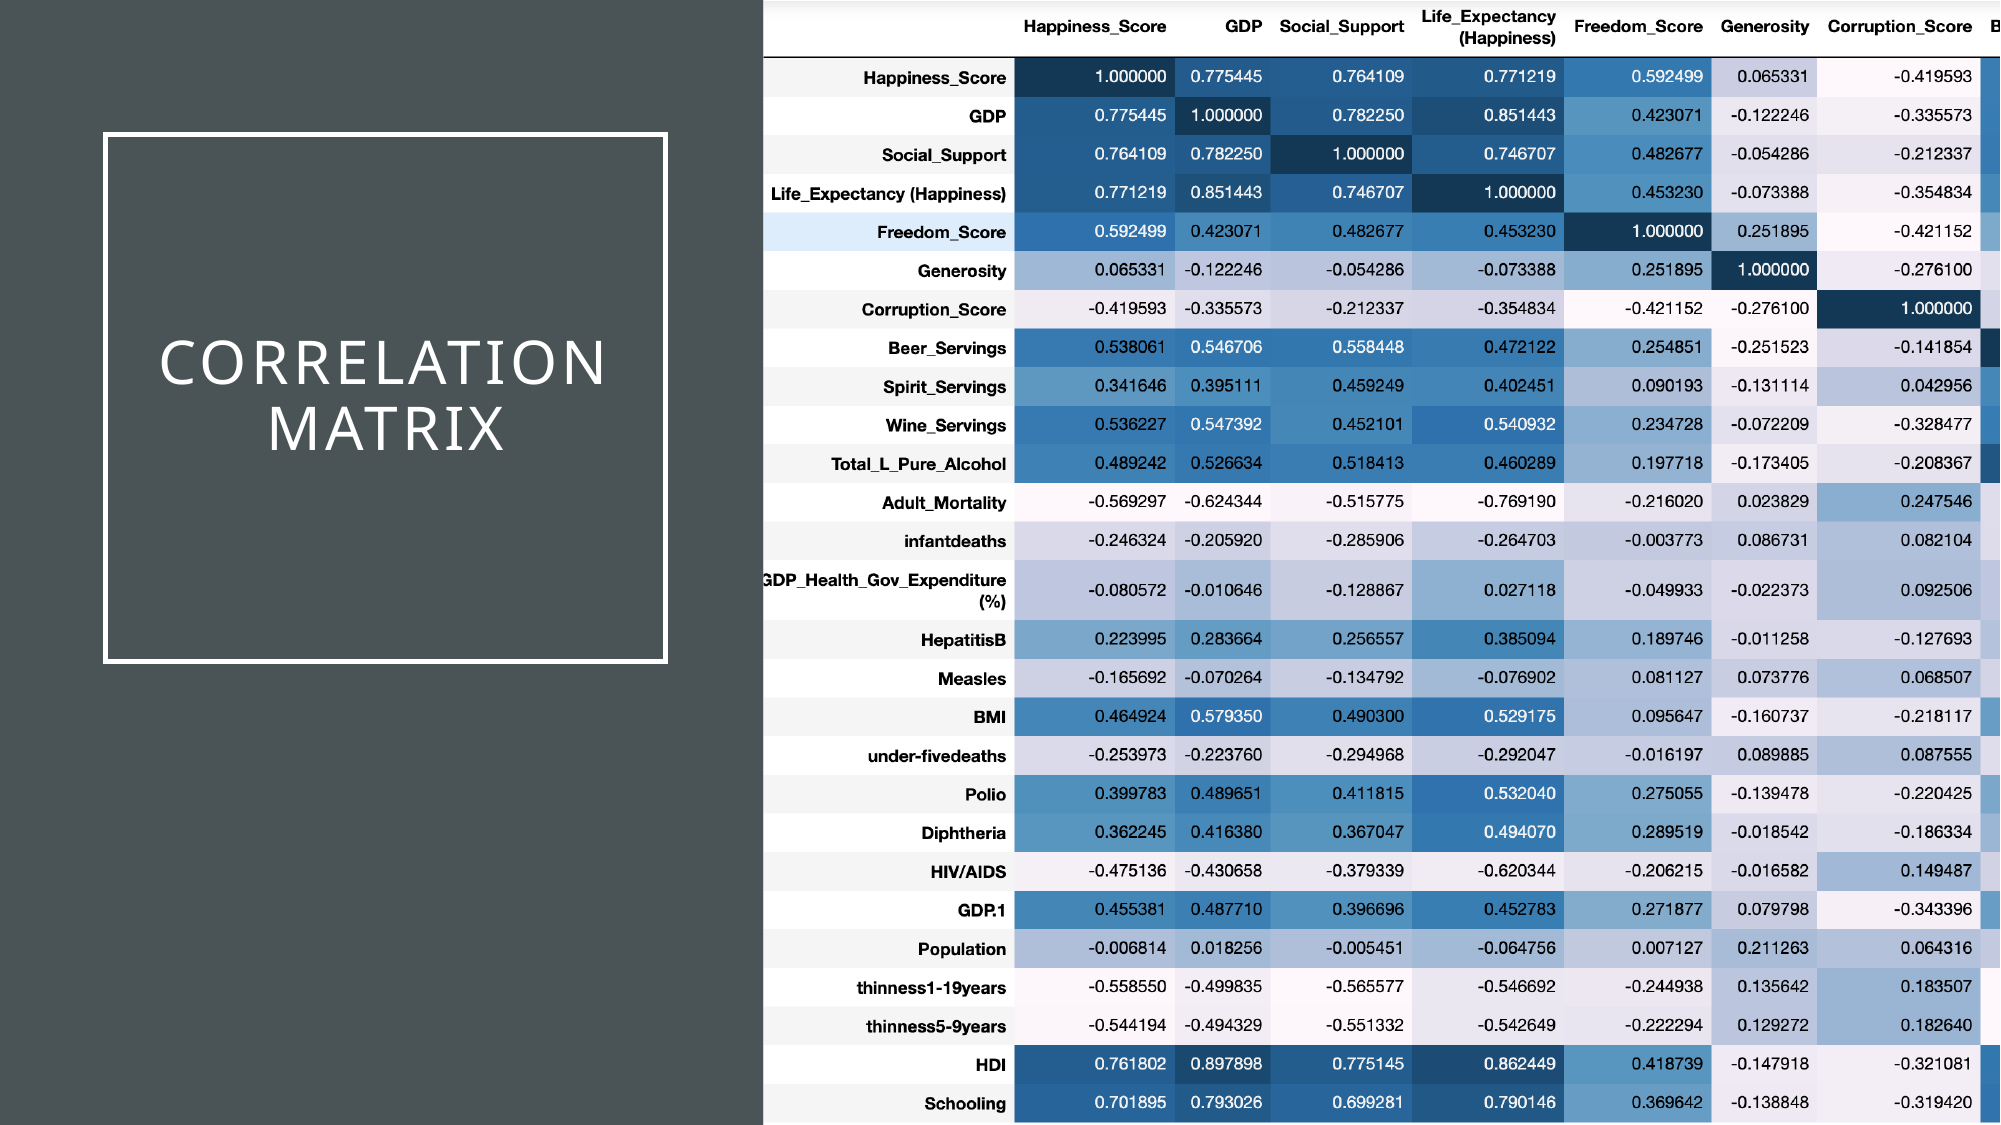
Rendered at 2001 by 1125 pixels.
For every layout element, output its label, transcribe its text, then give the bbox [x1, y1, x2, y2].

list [763, 0, 2000, 1125]
text_box [0, 0, 763, 1125]
title Correlation Matrix [103, 132, 668, 664]
